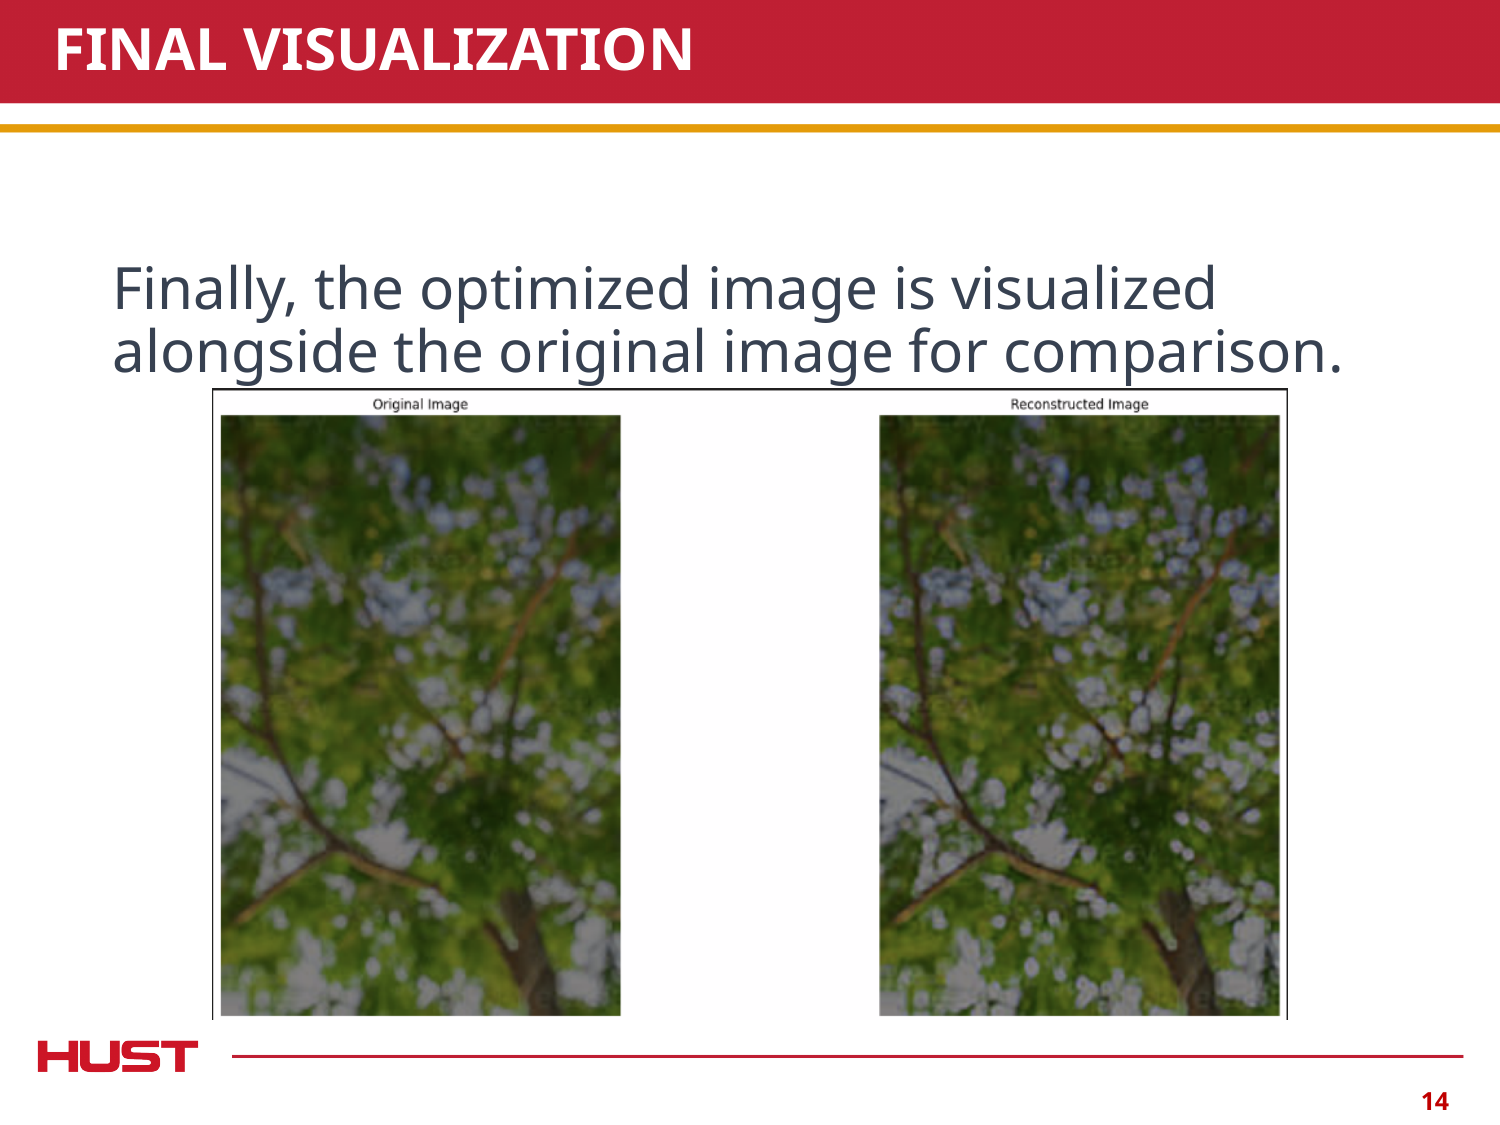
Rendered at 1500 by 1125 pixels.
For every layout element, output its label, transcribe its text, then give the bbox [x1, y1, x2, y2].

picture [0, 0, 1500, 1125]
slide_number 14 [1126, 1078, 1464, 1125]
title FINAL VISUALIZATION [38, 12, 1462, 87]
list Finally, the optimized image is visualized alongside the original image for comparison. [97, 251, 1419, 403]
